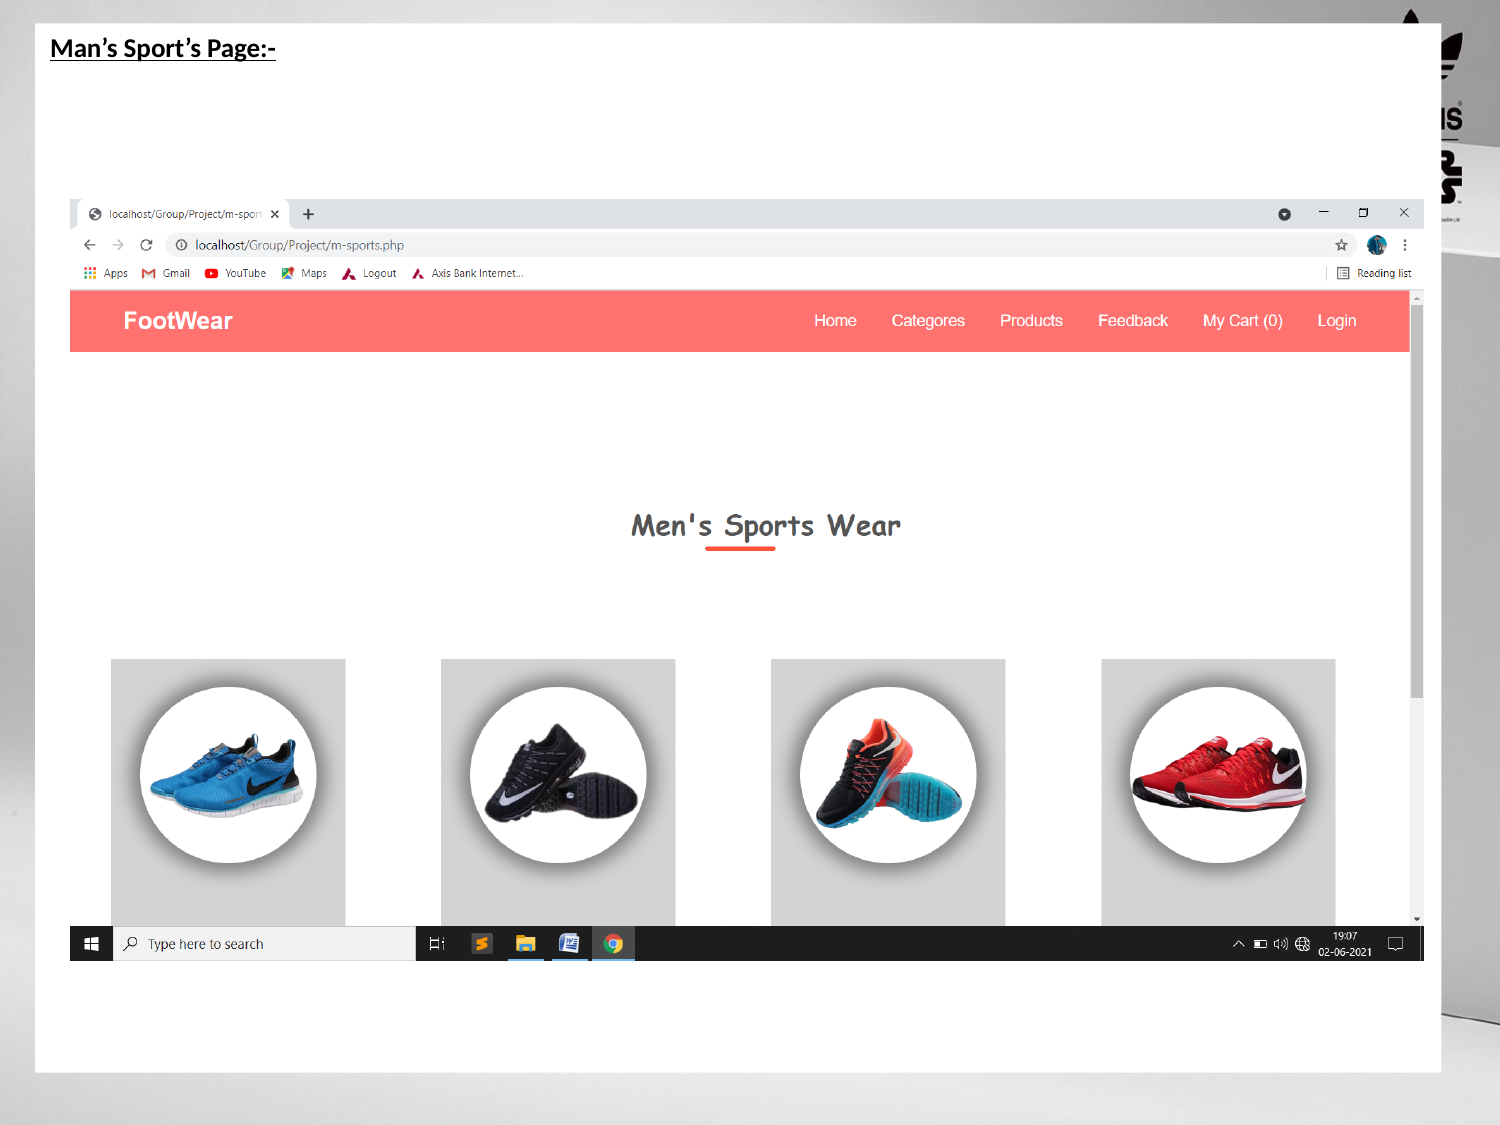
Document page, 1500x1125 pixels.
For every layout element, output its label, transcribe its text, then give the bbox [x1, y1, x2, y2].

picture [0, 0, 1500, 1125]
text_box Man’s Sport’s Page:- [35, 23, 1442, 1073]
